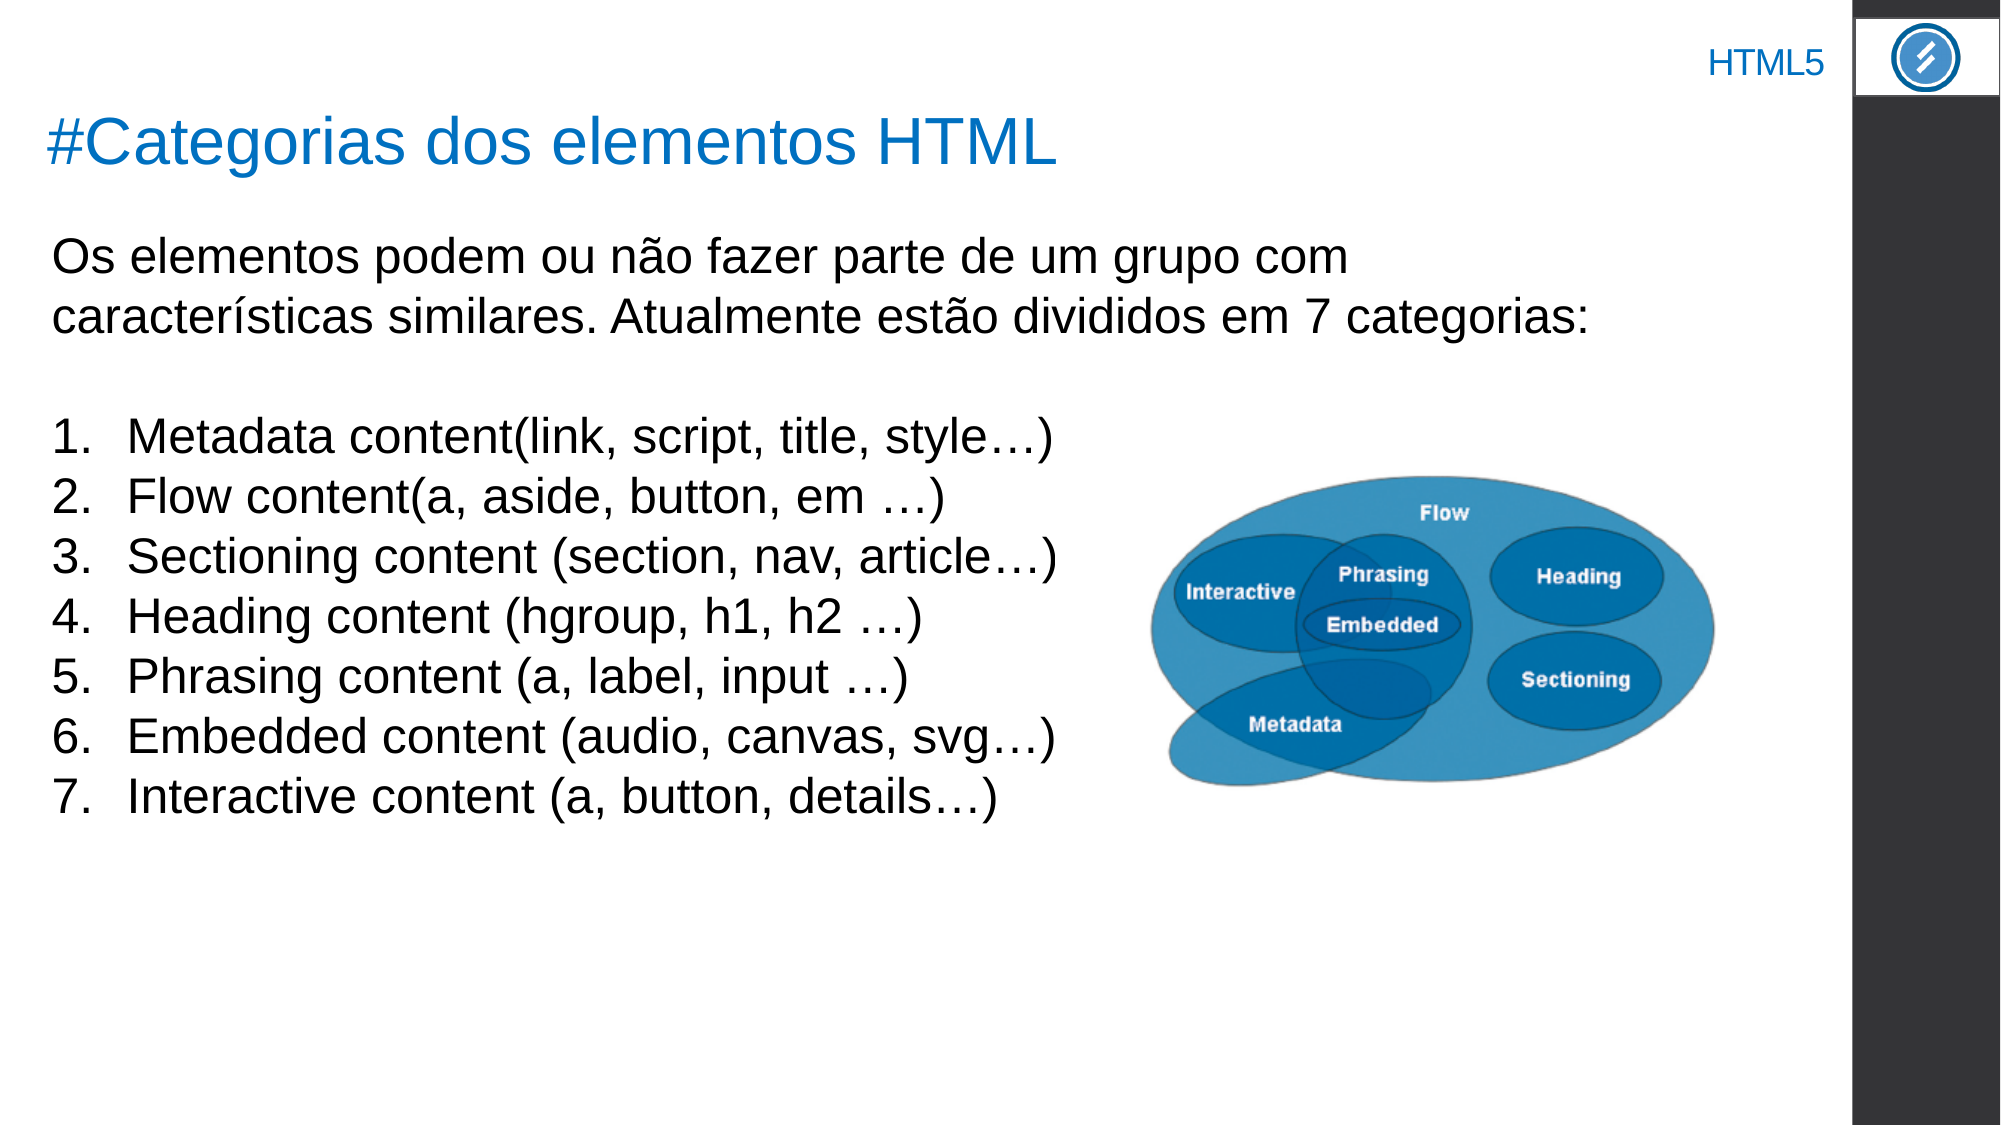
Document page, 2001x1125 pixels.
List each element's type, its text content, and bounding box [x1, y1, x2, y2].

picture [1055, 441, 1841, 867]
text_box Os elementos podem ou não fazer parte de um grupo com características similares. Atualmente estão divididos em 7 categorias: Metadata content(link, script, title, style…) Flow content(a, aside, button, em …) Sectioning content (section, nav, article…) Heading content (hgroup, h1, h2 …) Phrasing content (a, label, input …) Embedded content (audio, canvas, svg…) Interactive content (a, button, details…) [36, 215, 1607, 831]
text_box [1853, 17, 2000, 97]
picture [1890, 23, 1963, 93]
text_box #Categorias dos elementos HTML [33, 90, 1074, 186]
title HTML5 [1248, 29, 1841, 91]
